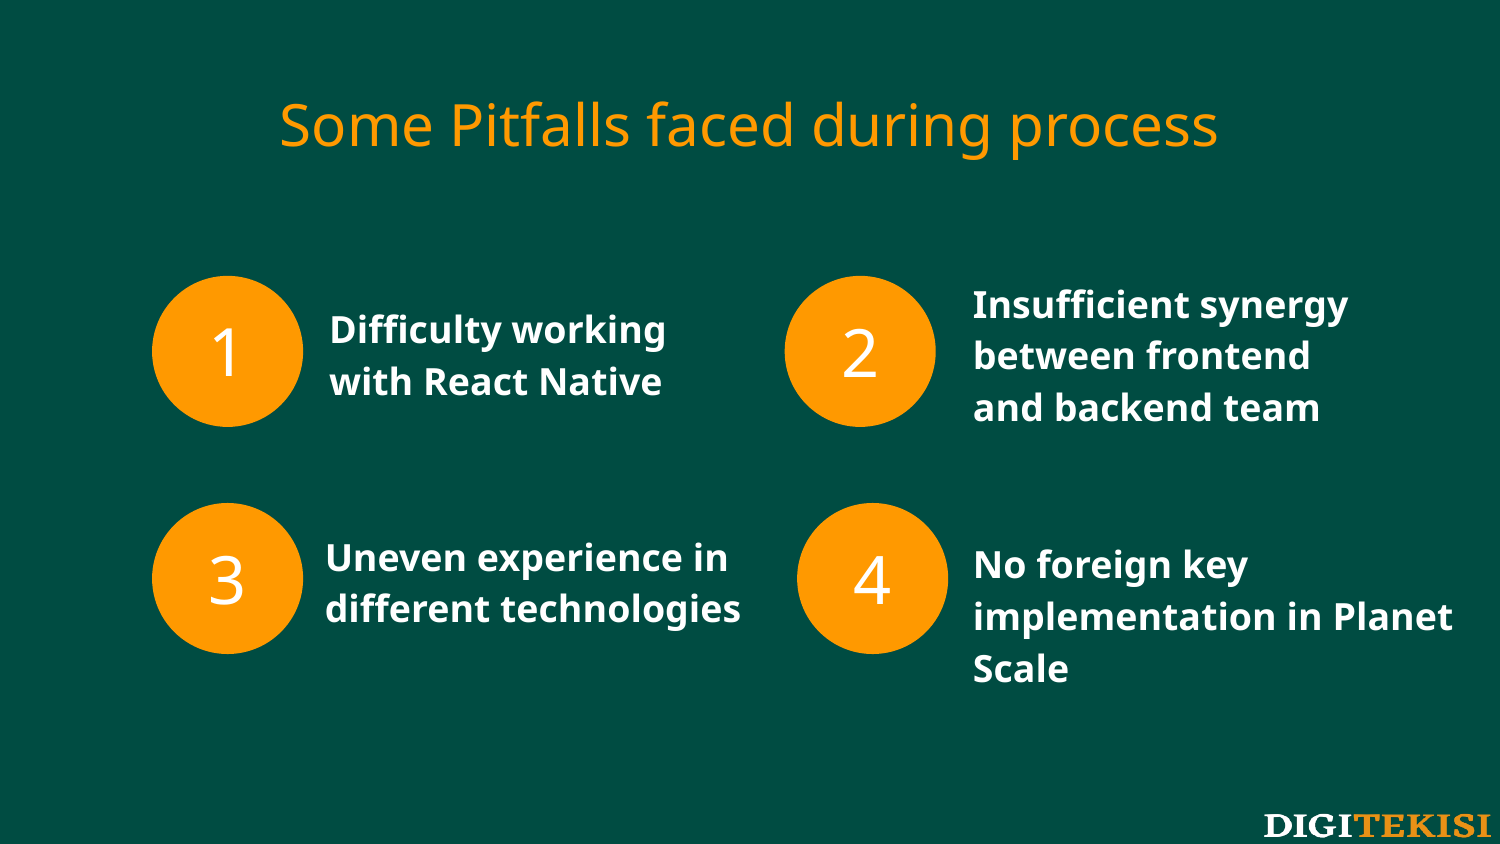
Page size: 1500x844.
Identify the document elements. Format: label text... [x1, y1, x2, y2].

text_box [797, 502, 949, 655]
title Some Pitfalls faced during process [116, 73, 1383, 168]
title 3 [180, 530, 275, 625]
subtitle Difficulty working with React Native [314, 321, 745, 382]
text_box [152, 275, 304, 427]
title 4 [825, 530, 920, 625]
text_box [152, 502, 304, 655]
title 2 [813, 303, 908, 398]
subtitle Uneven experience in different technologies [309, 548, 782, 609]
subtitle No foreign key implementation in Planet Scale [957, 581, 1500, 643]
picture [1260, 810, 1493, 842]
text_box [784, 275, 936, 427]
subtitle Insufficient synergy between frontend and backend team [957, 321, 1389, 382]
title 1 [180, 302, 275, 397]
